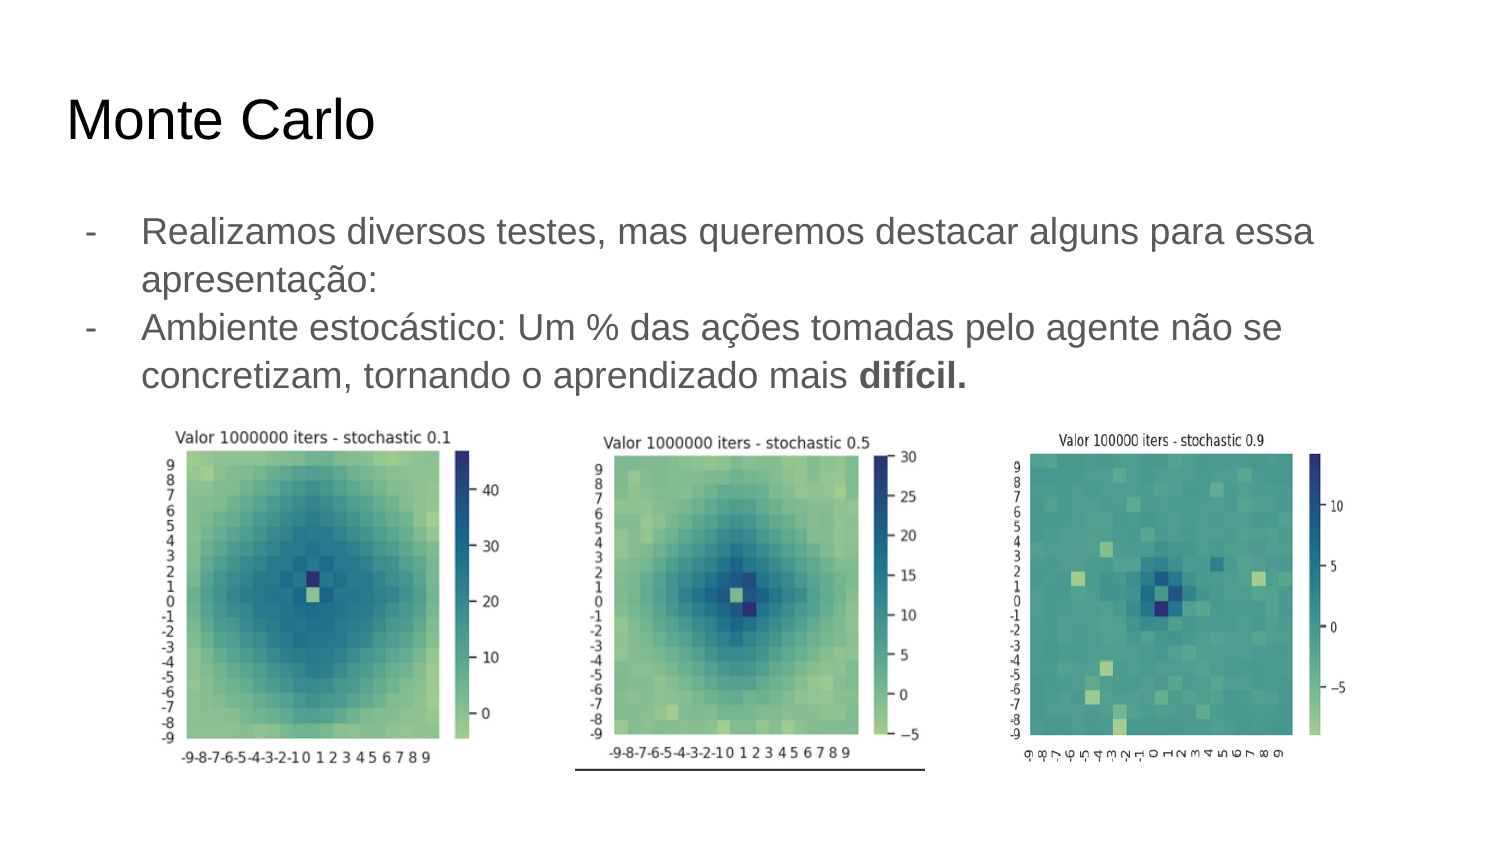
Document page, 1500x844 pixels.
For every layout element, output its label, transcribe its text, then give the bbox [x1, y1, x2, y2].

title Monte Carlo [51, 72, 1449, 167]
picture [575, 427, 925, 771]
list Realizamos diversos testes, mas queremos destacar alguns para essa apresentação: Ambiente estocástico: Um % das ações tomadas pelo agente não se concretizam, tornando o aprendizado mais difícil. [51, 189, 1449, 750]
picture [154, 421, 504, 774]
picture [996, 428, 1346, 767]
